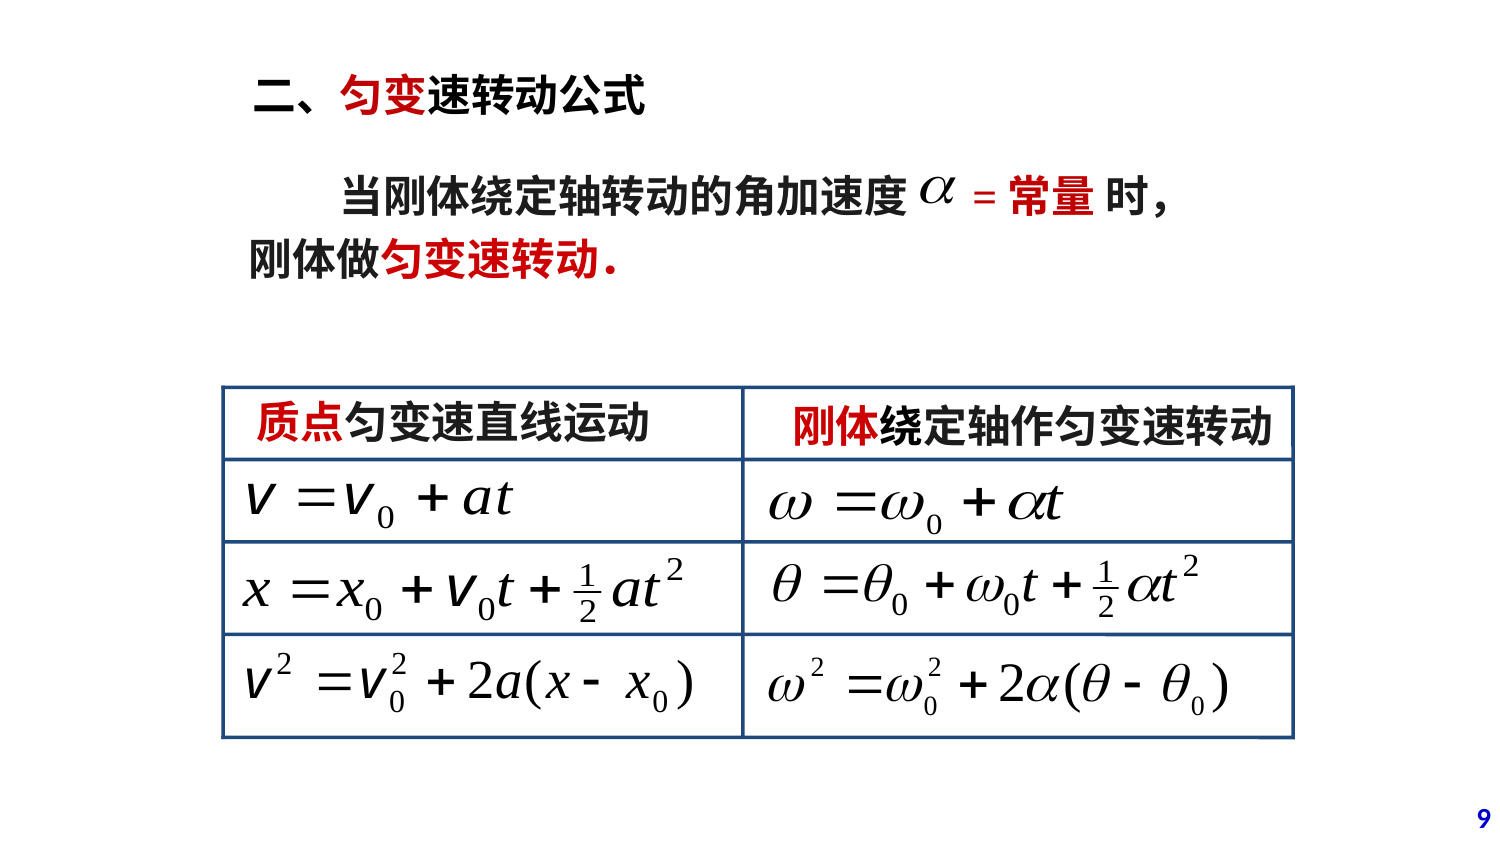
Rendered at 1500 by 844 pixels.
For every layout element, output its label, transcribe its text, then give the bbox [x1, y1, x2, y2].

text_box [233, 150, 1252, 294]
slide_number 9 [1156, 793, 1500, 839]
text_box 二、匀变速转动公式 [237, 60, 840, 128]
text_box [222, 387, 1314, 738]
